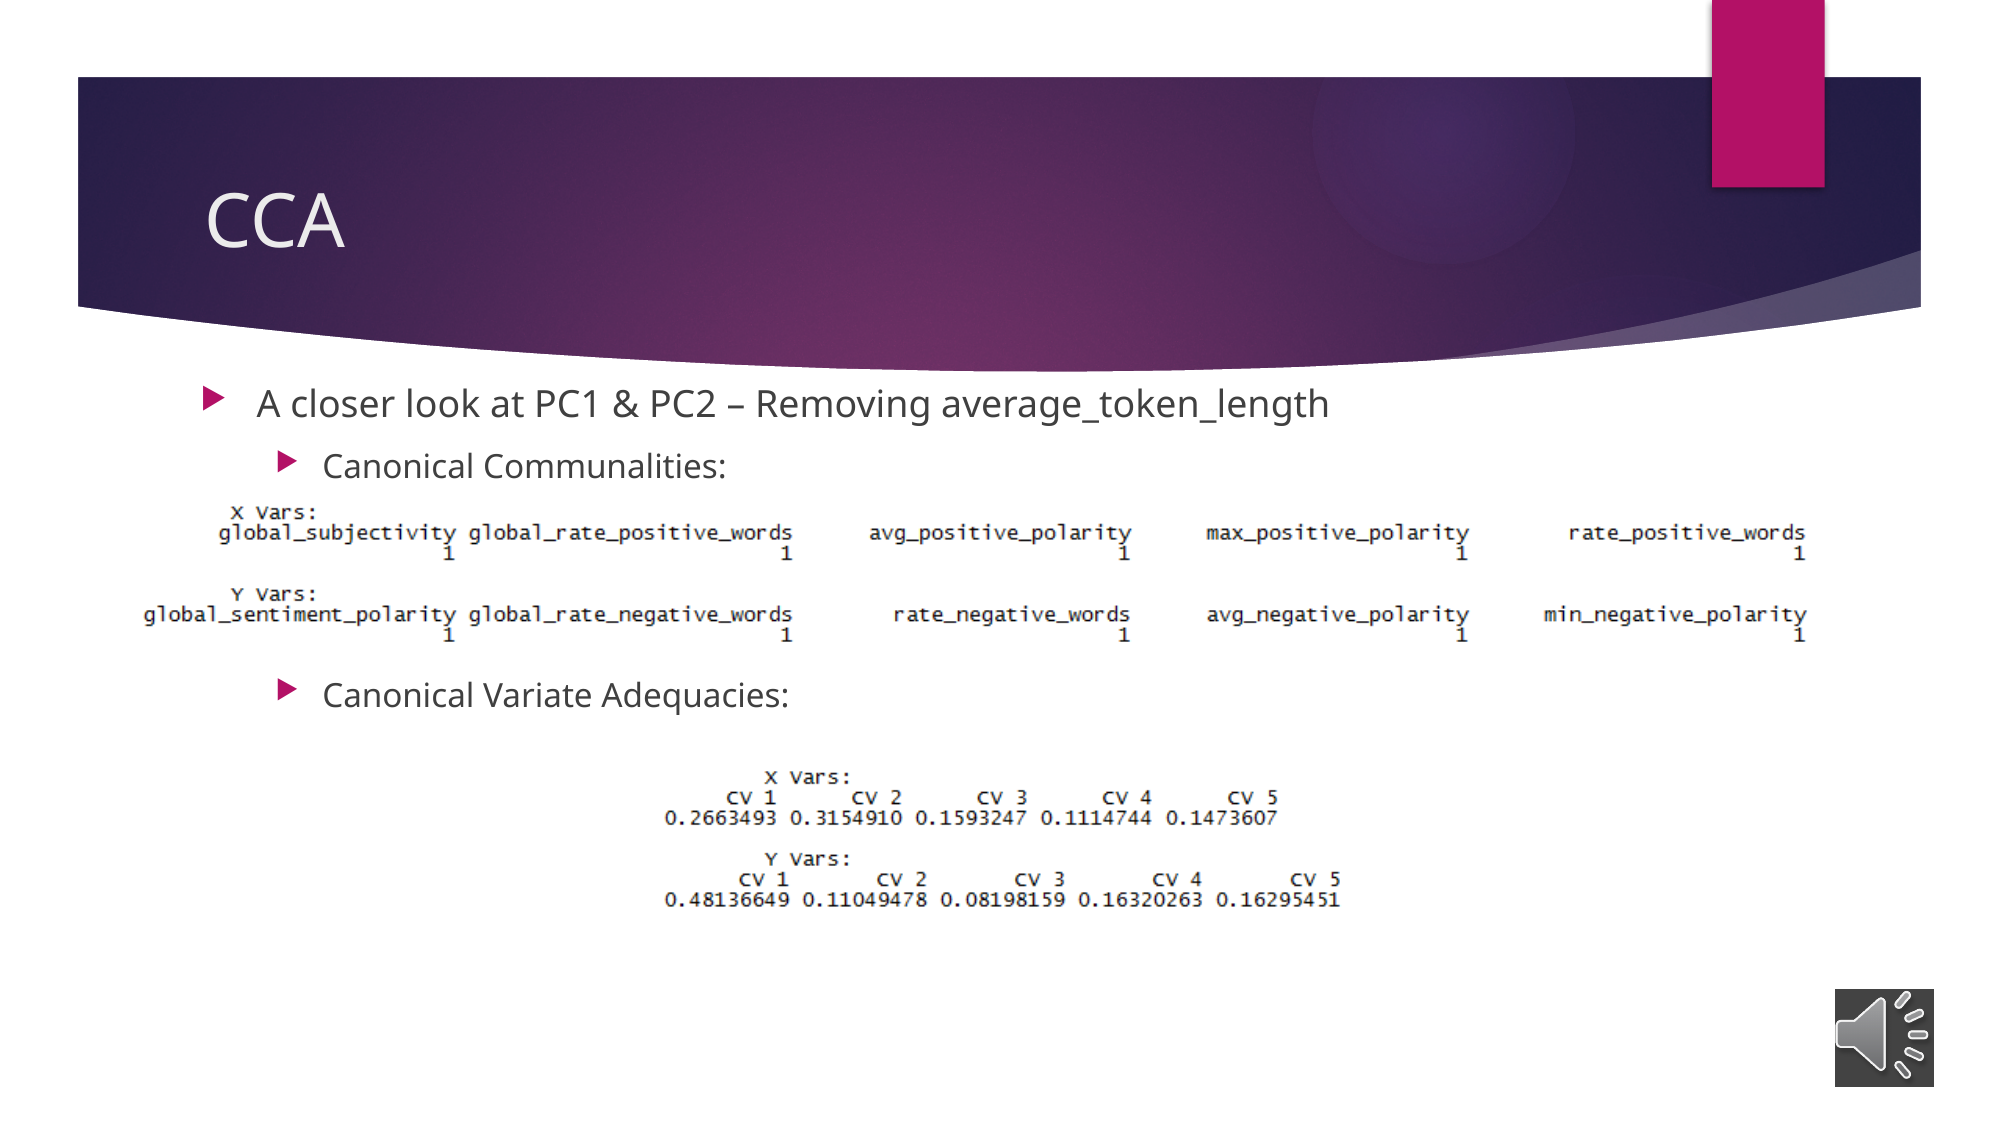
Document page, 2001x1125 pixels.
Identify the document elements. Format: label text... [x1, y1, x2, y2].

picture [1834, 987, 1935, 1088]
picture [646, 759, 1354, 921]
picture [128, 498, 1835, 664]
title CCA [189, 159, 1627, 276]
list A closer look at PC1 & PC2 – Removing average_token_length Canonical Communalities: Canonical Variate Adequacies: [185, 372, 1854, 1038]
